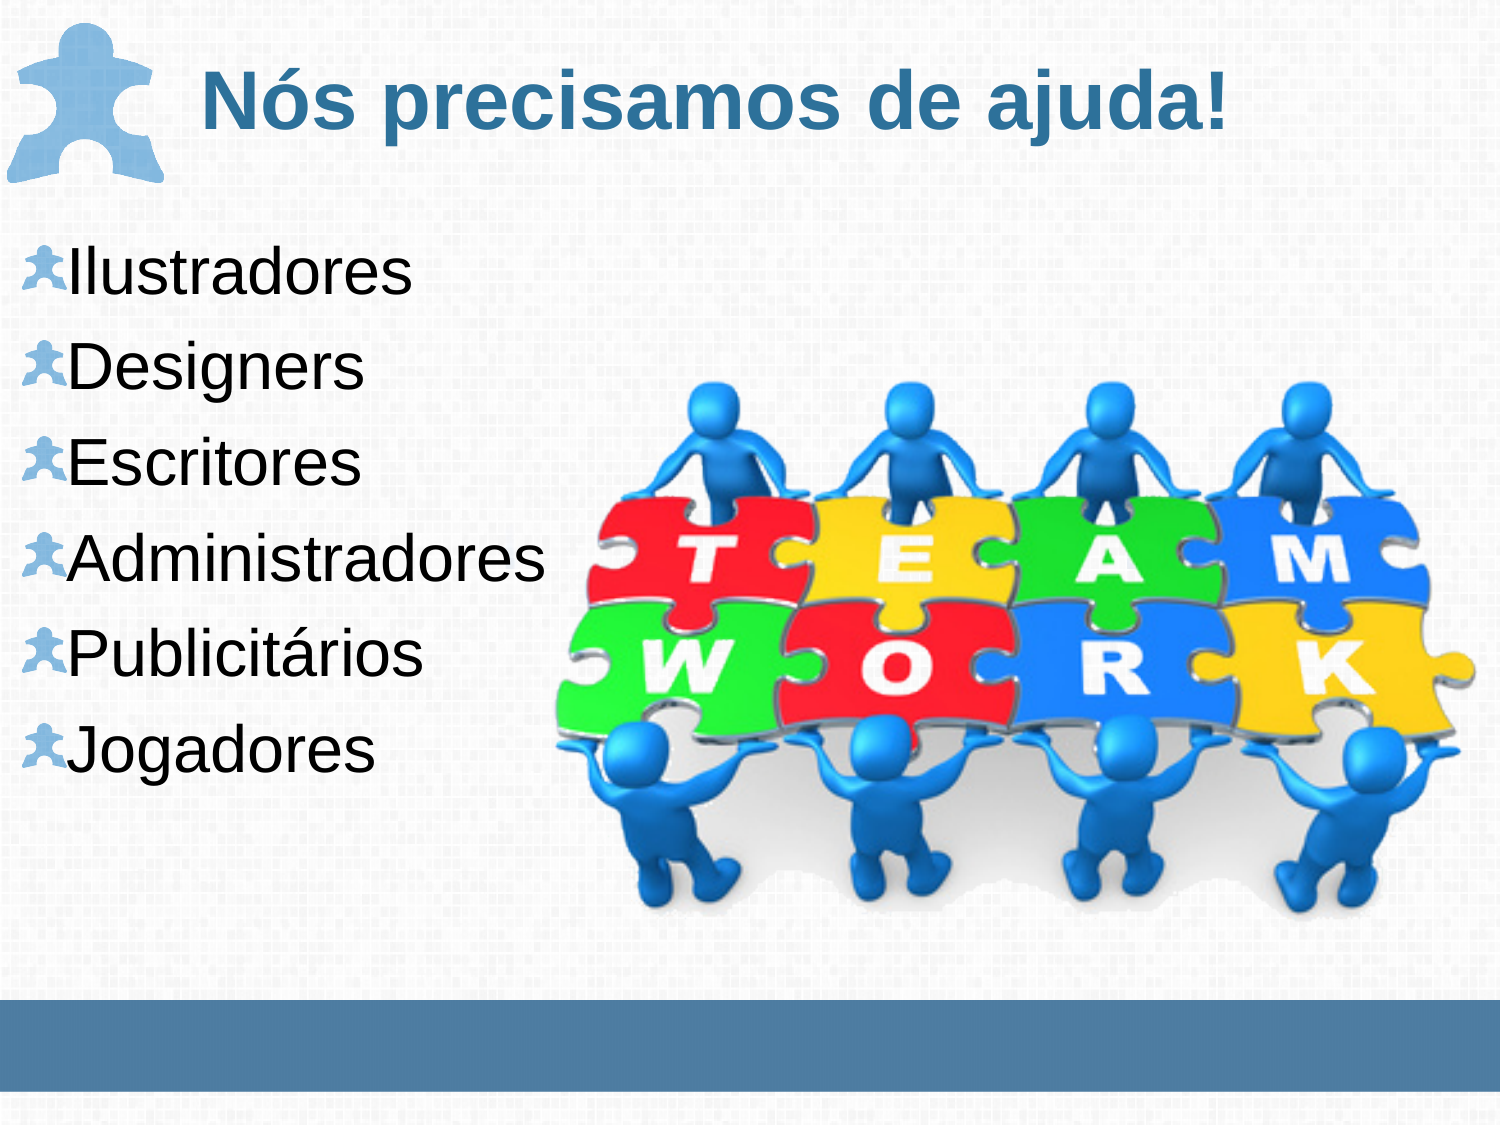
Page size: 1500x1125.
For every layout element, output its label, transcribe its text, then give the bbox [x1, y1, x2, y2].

picture [0, 0, 1500, 1125]
title Nós precisamos de ajuda! [185, 11, 1481, 195]
list Ilustradores Designers Escritores Administradores Publicitários Jogadores [7, 220, 1481, 976]
